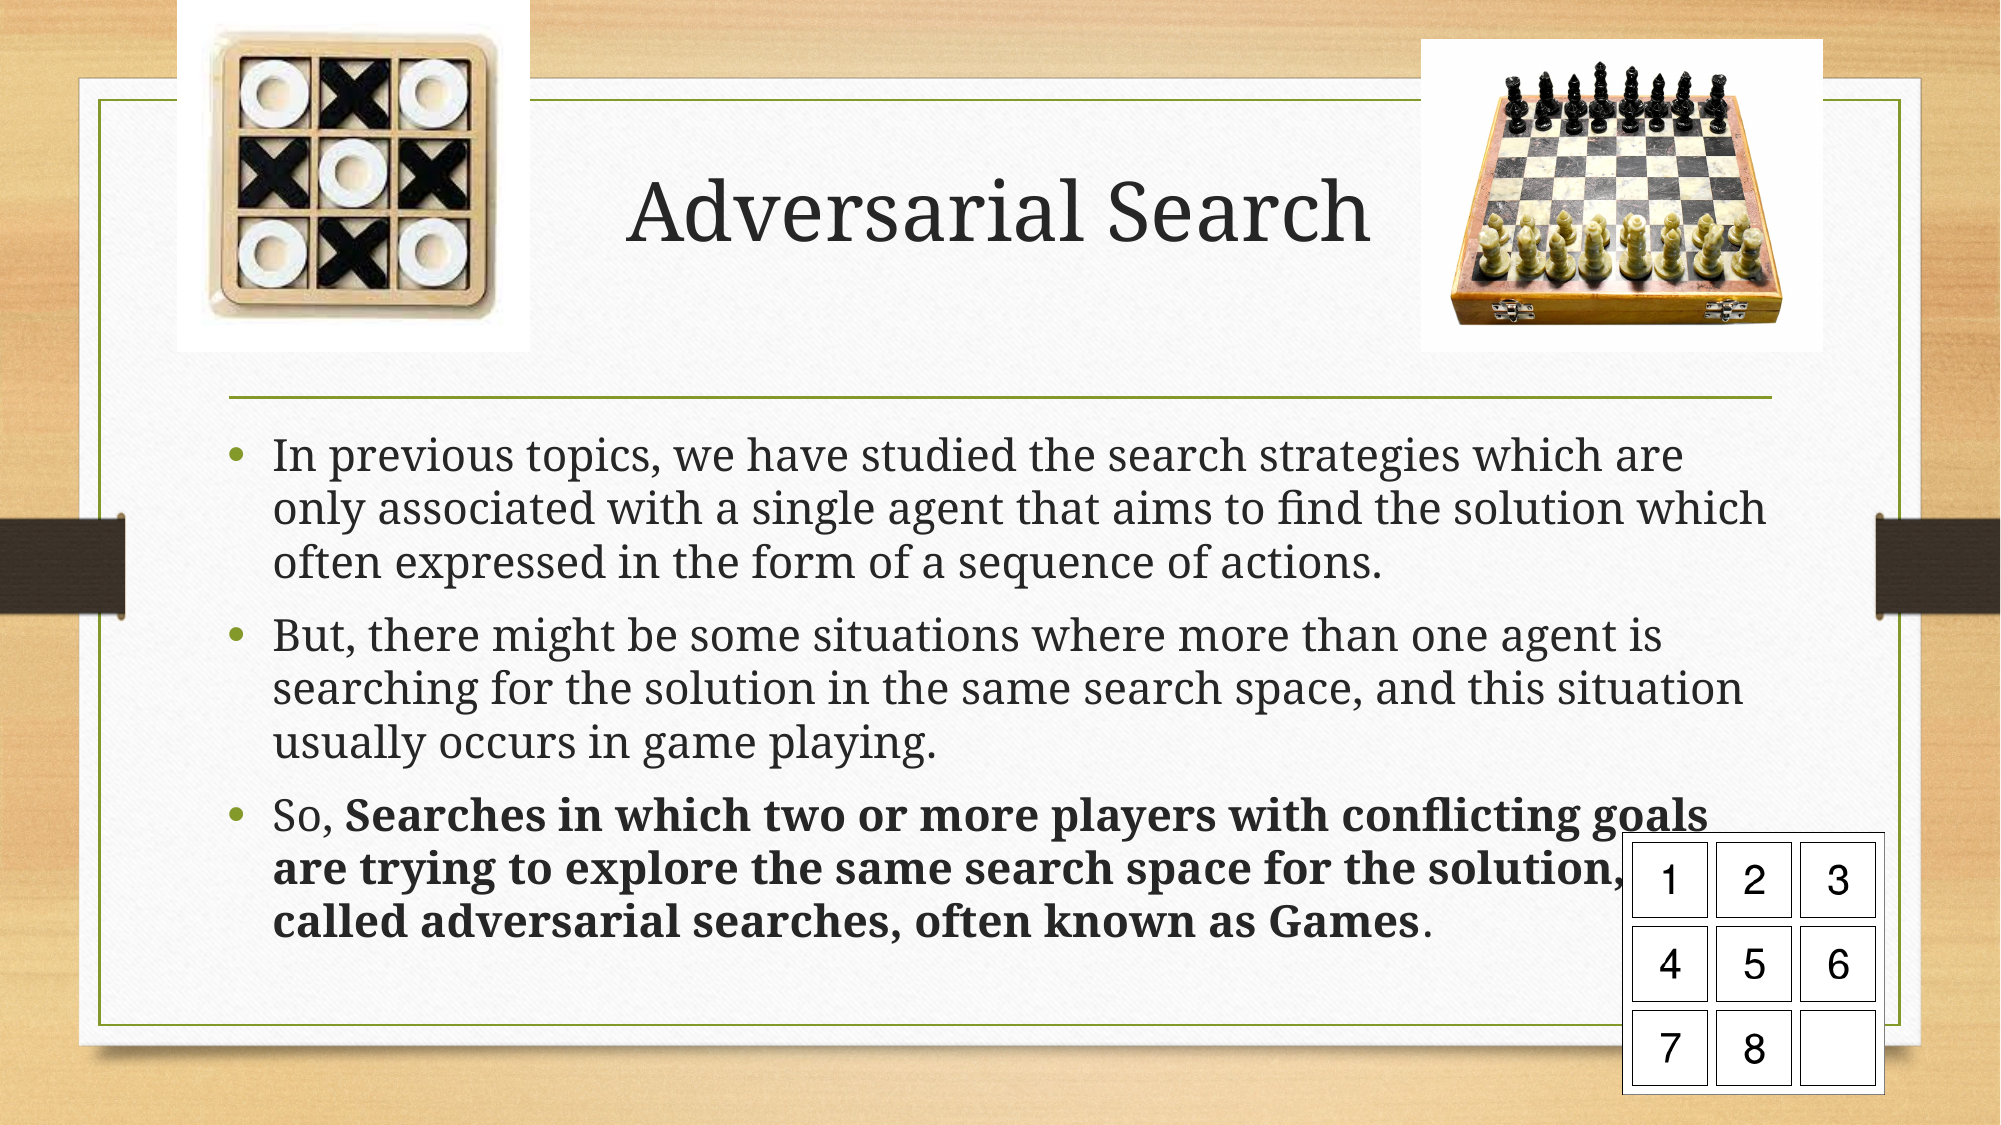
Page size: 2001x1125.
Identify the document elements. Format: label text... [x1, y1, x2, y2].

list In previous topics, we have studied the search strategies which are only associated with a single agent that aims to find the solution which often expressed in the form of a sequence of actions. But, there might be some situations where more than one agent is searching for the solution in the same search space, and this situation usually occurs in game playing. So, Searches in which two or more players with conflicting goals are trying to explore the same search space for the solution, are called adversarial searches, often known as Games. [212, 419, 1788, 964]
picture [0, 0, 2001, 1125]
title Adversarial Search [212, 150, 1788, 365]
